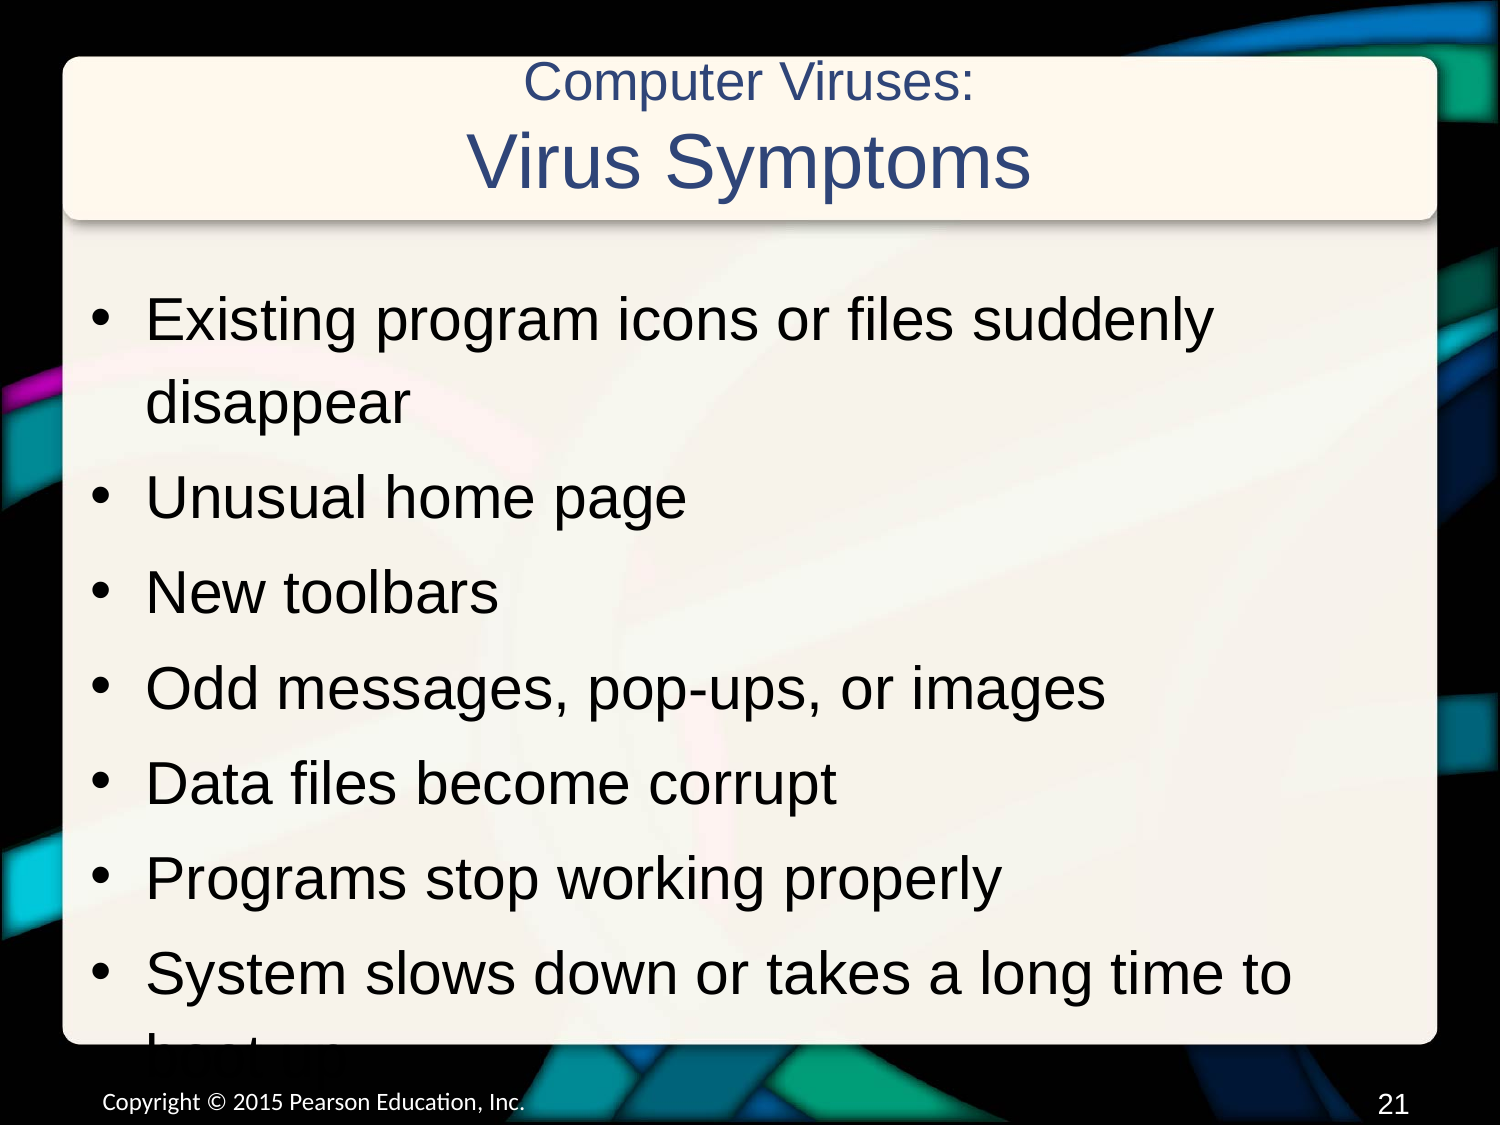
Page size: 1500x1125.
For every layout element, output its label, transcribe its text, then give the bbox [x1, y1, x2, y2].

slide_number 20 [1200, 1080, 1425, 1125]
picture [0, 0, 1500, 1125]
list Existing program icons or files suddenly disappear Unusual home page New toolbars Odd messages, pop-ups, or images Data files become corrupt Programs stop working properly System slows down or takes a long time to boot up [75, 262, 1425, 1100]
footer Copyright © 2015 Pearson Education, Inc. [87, 1077, 1138, 1123]
title Computer Viruses: Virus Symptoms [62, 37, 1438, 213]
